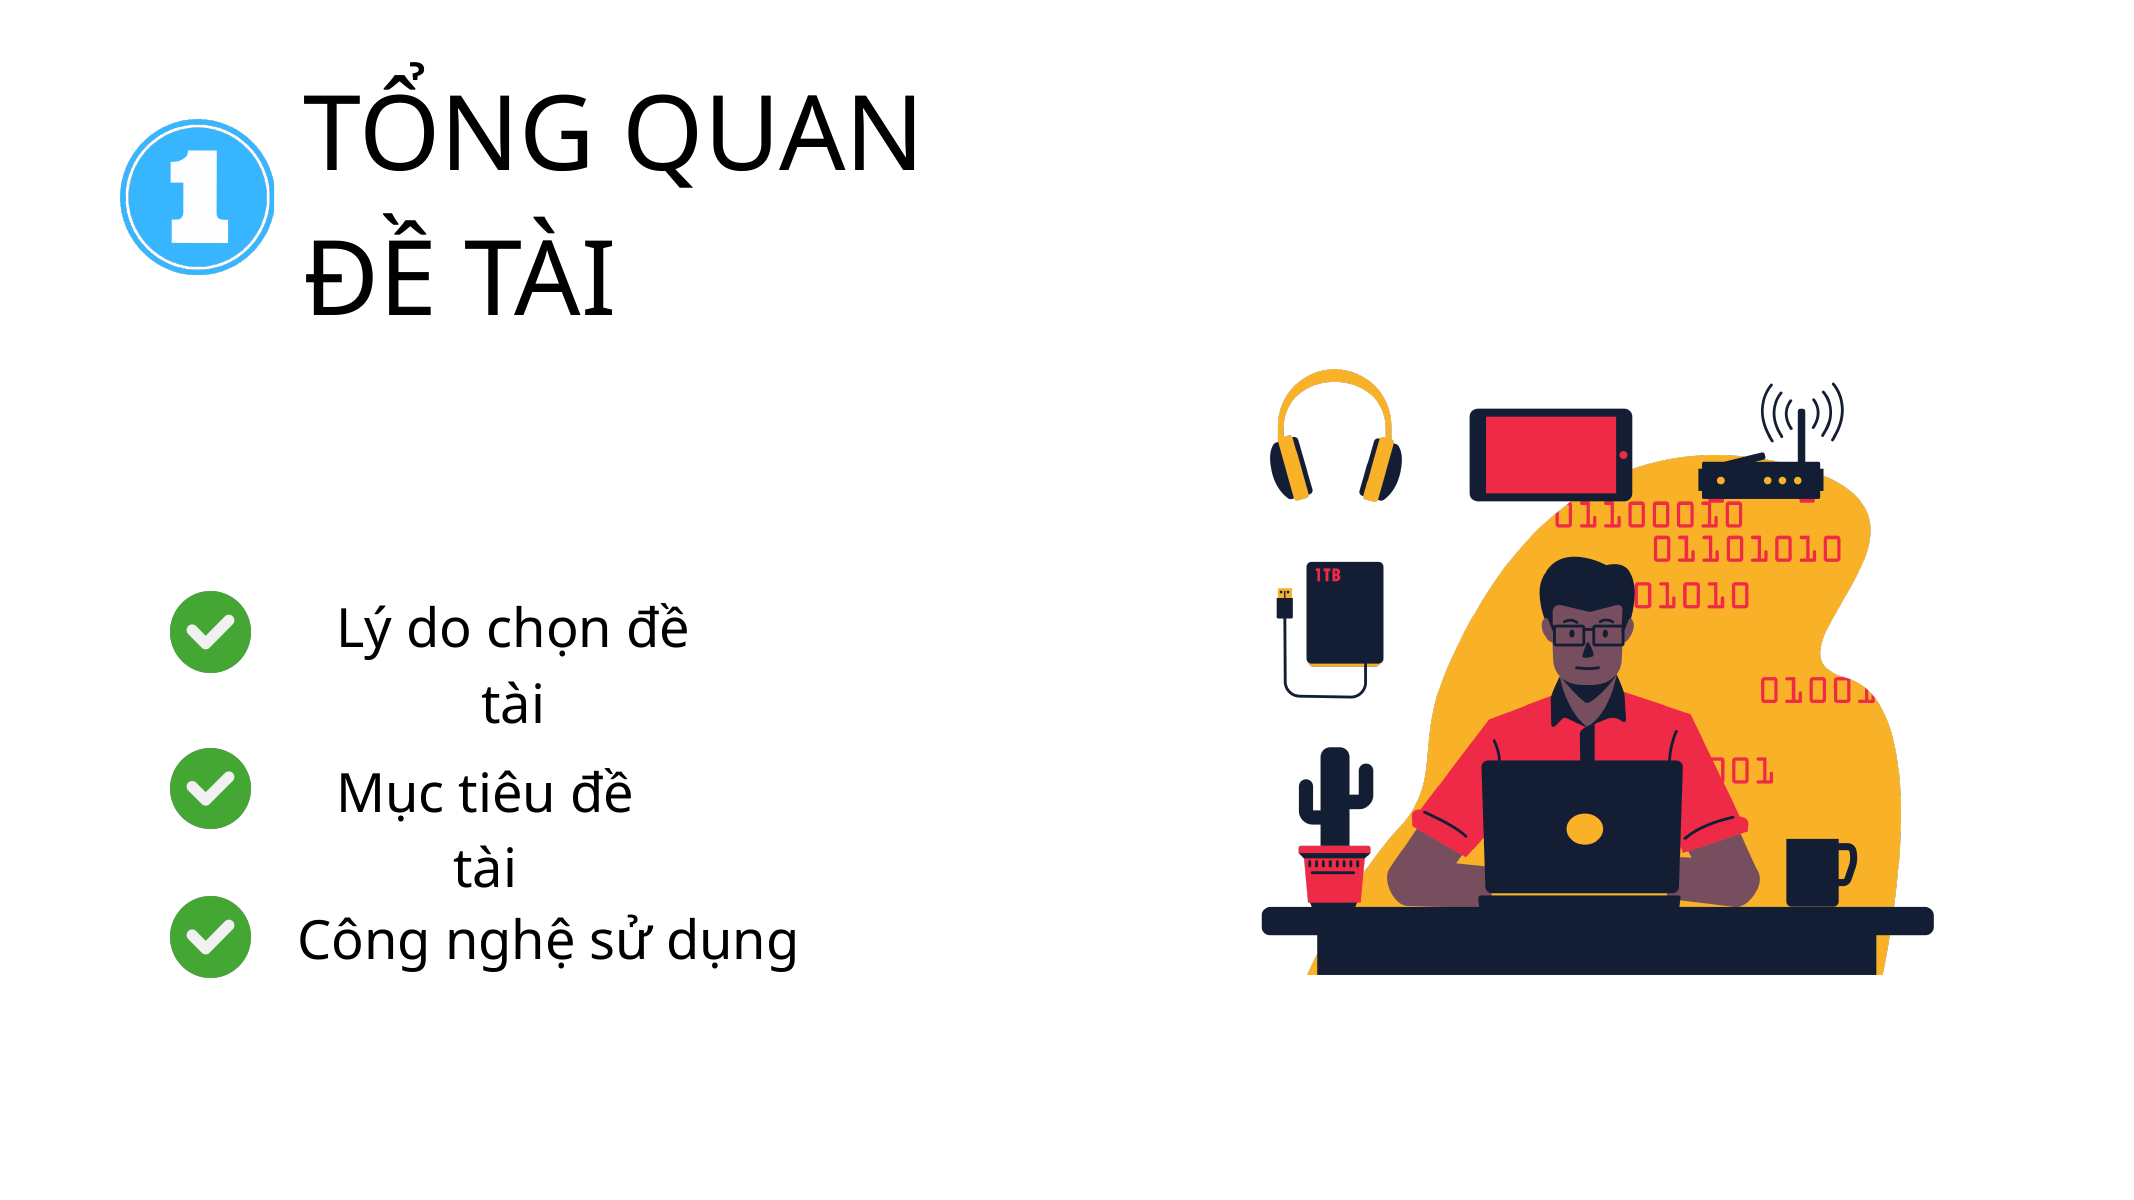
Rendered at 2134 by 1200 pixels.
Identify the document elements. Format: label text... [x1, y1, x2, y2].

text_box [119, 119, 275, 275]
text_box TỔNG QUAN ĐỀ TÀI [303, 44, 1002, 337]
text_box [170, 748, 251, 829]
text_box [170, 591, 251, 673]
text_box Công nghệ sử dụng [170, 894, 928, 971]
text_box Lý do chọn đề tài [303, 582, 724, 734]
text_box [1261, 369, 1934, 975]
text_box Mục tiêu đề tài [303, 746, 668, 899]
text_box [170, 896, 251, 978]
